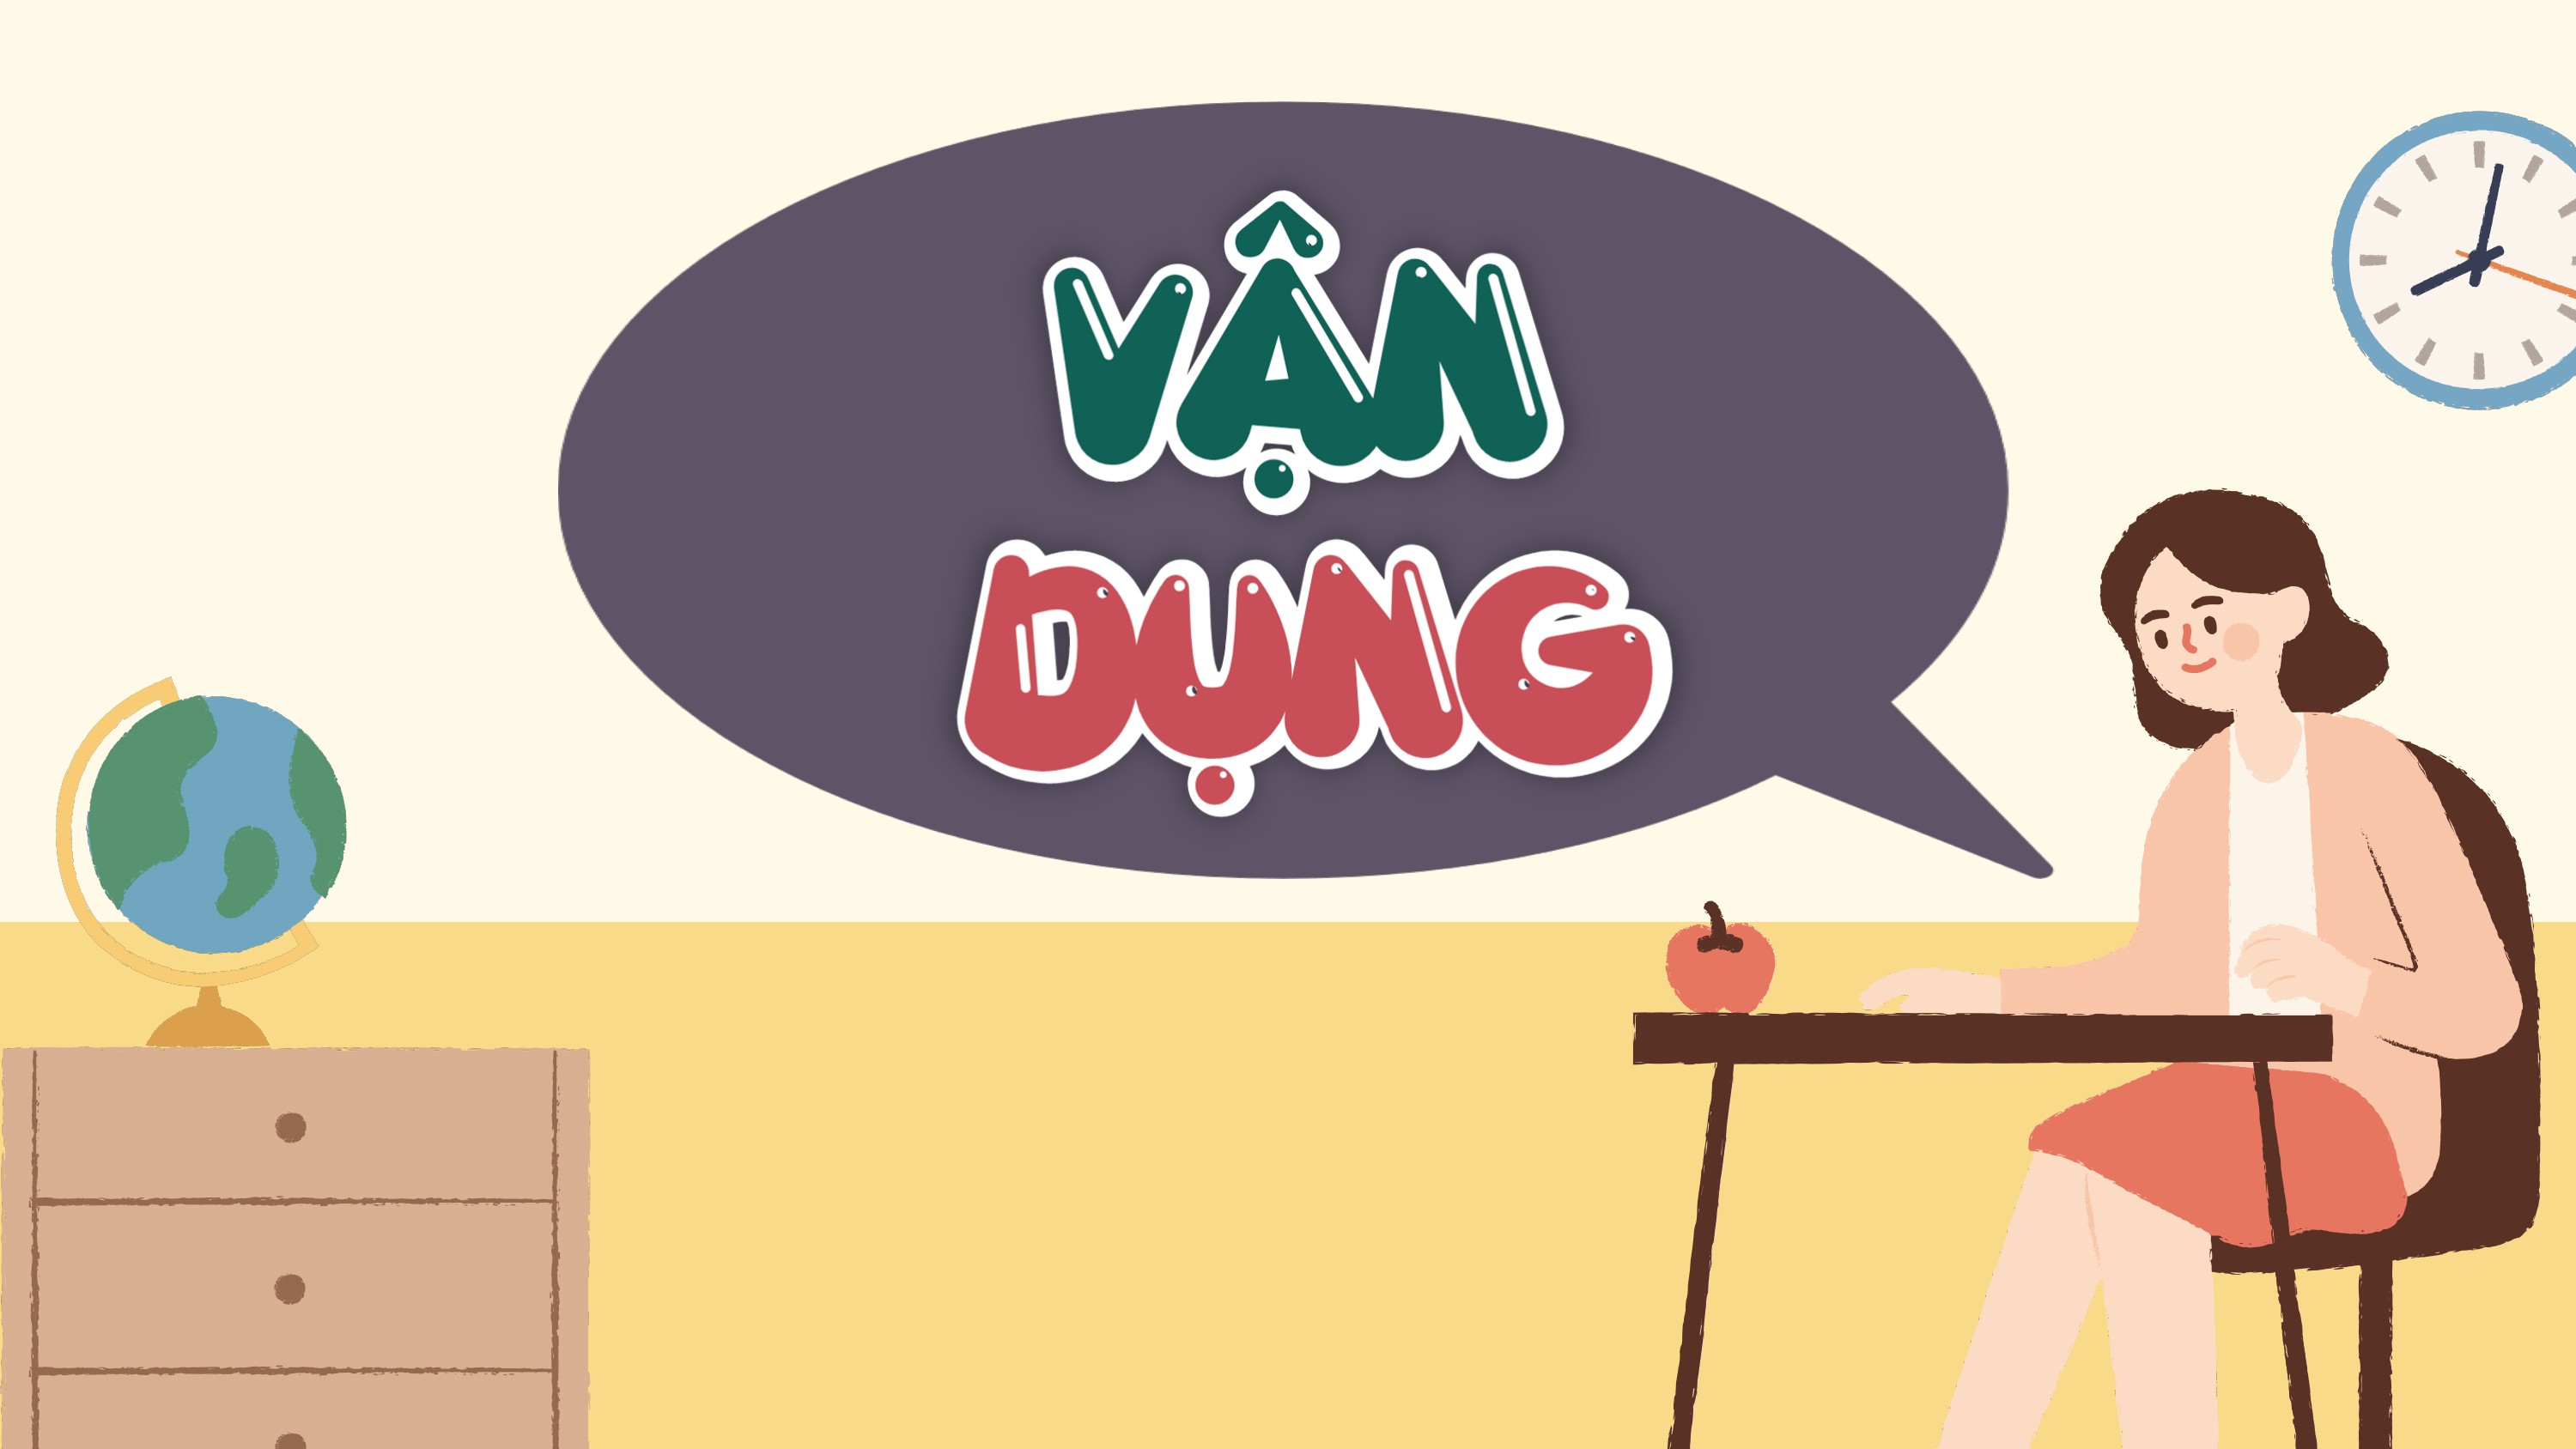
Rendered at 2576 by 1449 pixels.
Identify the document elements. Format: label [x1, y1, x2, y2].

text_box [0, 921, 2576, 1449]
text_box [557, 101, 2055, 879]
picture [793, 144, 1808, 961]
text_box [56, 676, 347, 919]
text_box [2331, 111, 2576, 411]
text_box [1812, 487, 2541, 919]
